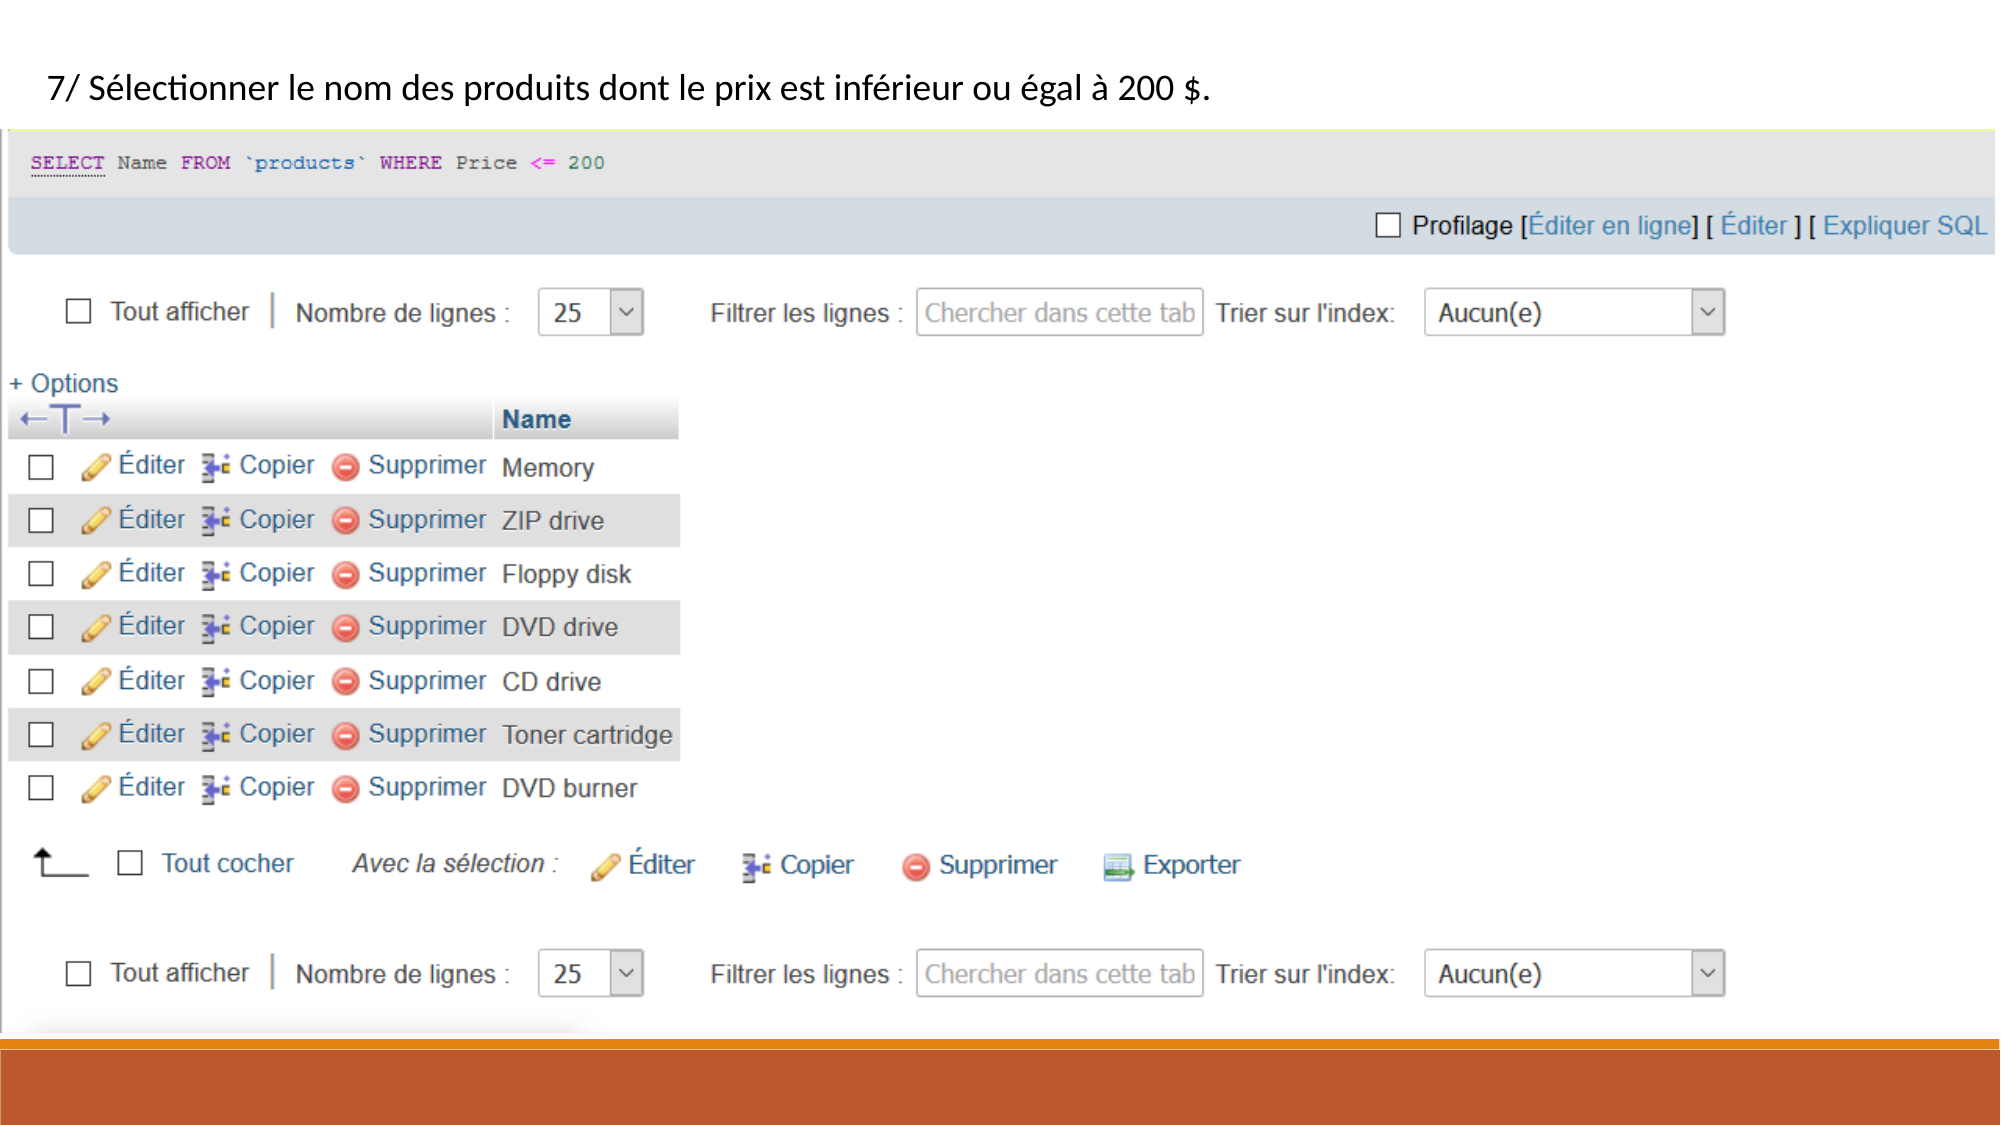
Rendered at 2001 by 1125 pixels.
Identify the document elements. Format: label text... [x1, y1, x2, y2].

text_box 7/ Sélectionner le nom des produits dont le prix est inférieur ou égal à 200 $. [31, 55, 1287, 115]
picture [0, 129, 1996, 1033]
